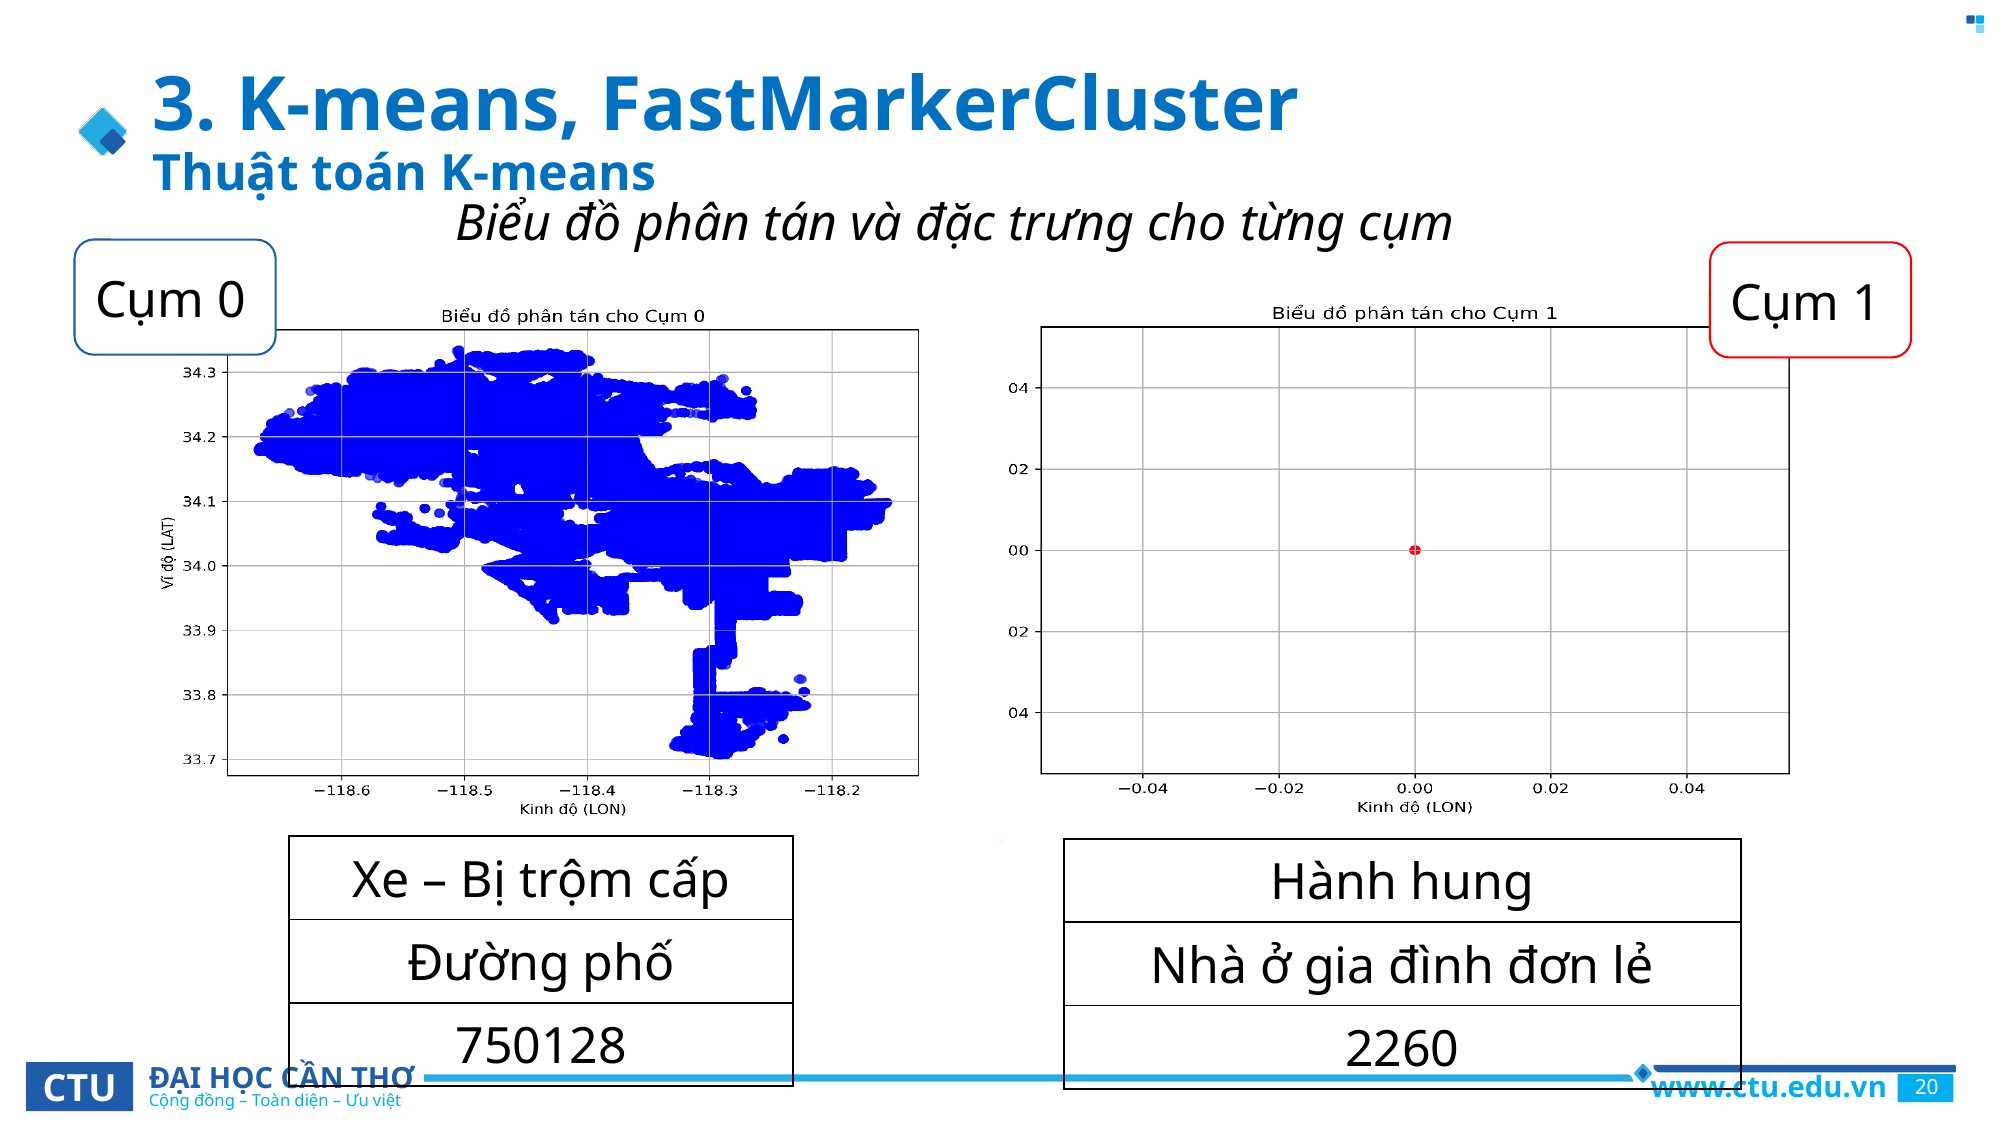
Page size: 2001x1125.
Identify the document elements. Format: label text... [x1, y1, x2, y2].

title 3. K-means, FastMarkerCluster Thuật toán K-means [137, 24, 1863, 242]
table_header Hành hung [1065, 840, 1740, 921]
table_cell 2260 [1065, 1006, 1740, 1088]
table_header Xe – Bị trộm cấp [290, 839, 792, 919]
table_cell Đường phố [290, 920, 792, 1002]
picture [78, 107, 127, 156]
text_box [1007, 242, 1912, 837]
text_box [74, 239, 1007, 839]
table_cell 750128 [290, 1004, 792, 1085]
table_cell Nhà ở gia đình đơn lẻ [1065, 923, 1740, 1005]
